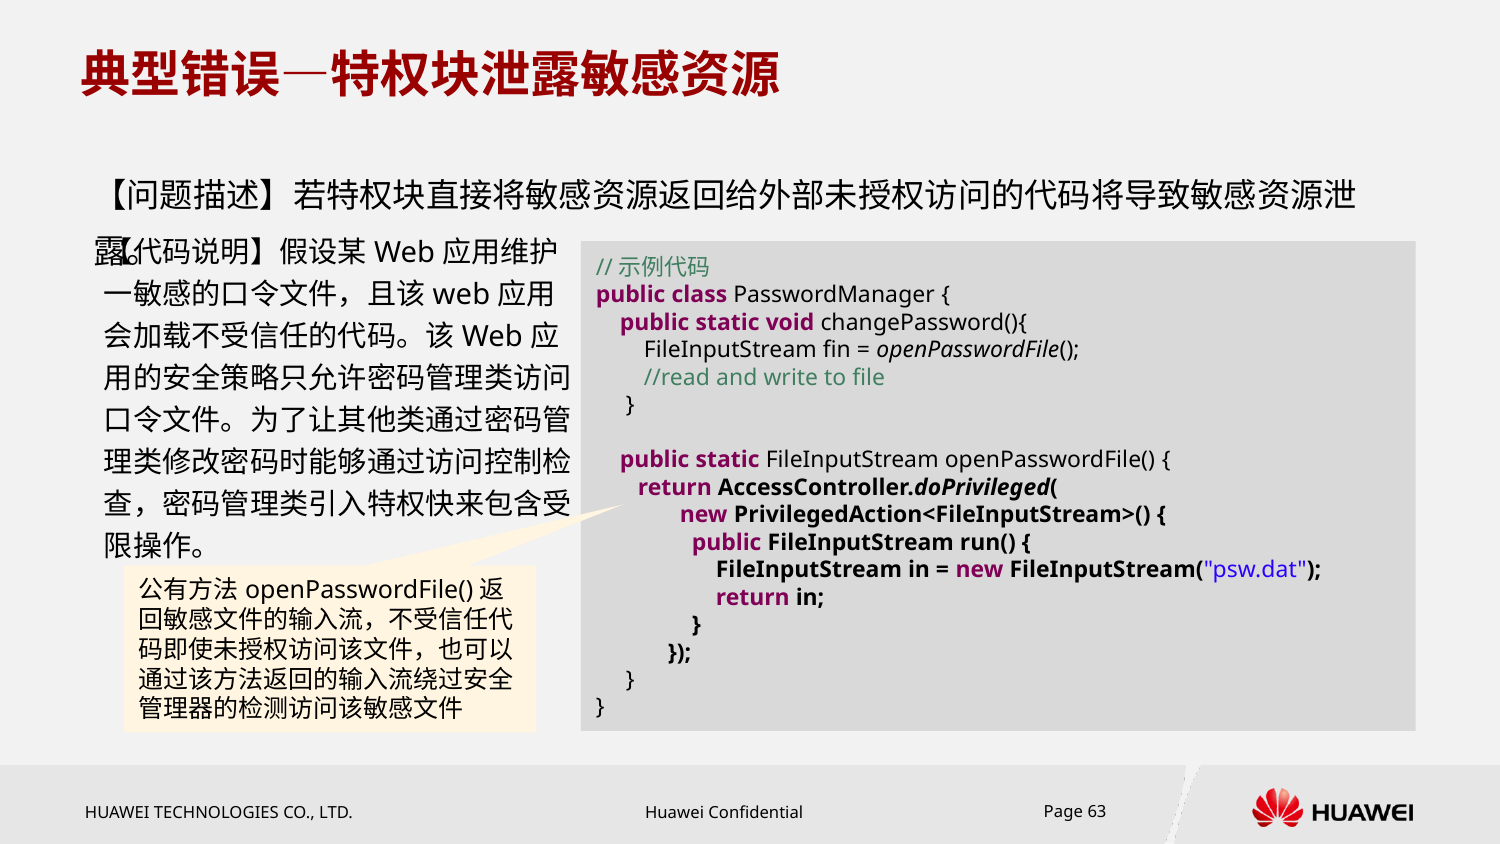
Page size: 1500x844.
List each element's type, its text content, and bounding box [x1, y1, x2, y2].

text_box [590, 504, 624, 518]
title 典型错误—特权块泄露敏感资源 [69, 0, 1393, 149]
text_box 【代码说明】假设某Web应用维护一敏感的口令文件，且该web应用会加载不受信任的代码。该Web应用的安全策略只允许密码管理类访问口令文件。为了让其他类通过密码管理类修改密码时能够通过访问控制检查，密码管理类引入特权快来包含受限操作。 [89, 219, 590, 570]
picture [0, 765, 1500, 844]
list //示例代码 public class PasswordManager { public static void changePassword(){ FileInputStream fin = openPasswordFile(); //read and write to file } public static FileInputStream openPasswordFile() { return AccessController.doPrivileged( new PrivilegedAction<FileInputStream>() { public FileInputStream run() { FileInputStream in = new FileInputStream("psw.dat"); return in; } }); } } [580, 277, 1416, 731]
text_box 【问题描述】若特权块直接将敏感资源返回给外部未授权访问的代码将导致敏感资源泄露。 [80, 151, 1427, 277]
text_box 公有方法openPasswordFile()返回敏感文件的输入流，不受信任代码即使未授权访问该文件，也可以通过该方法返回的输入流绕过安全管理器的检测访问该敏感文件 [124, 570, 537, 733]
